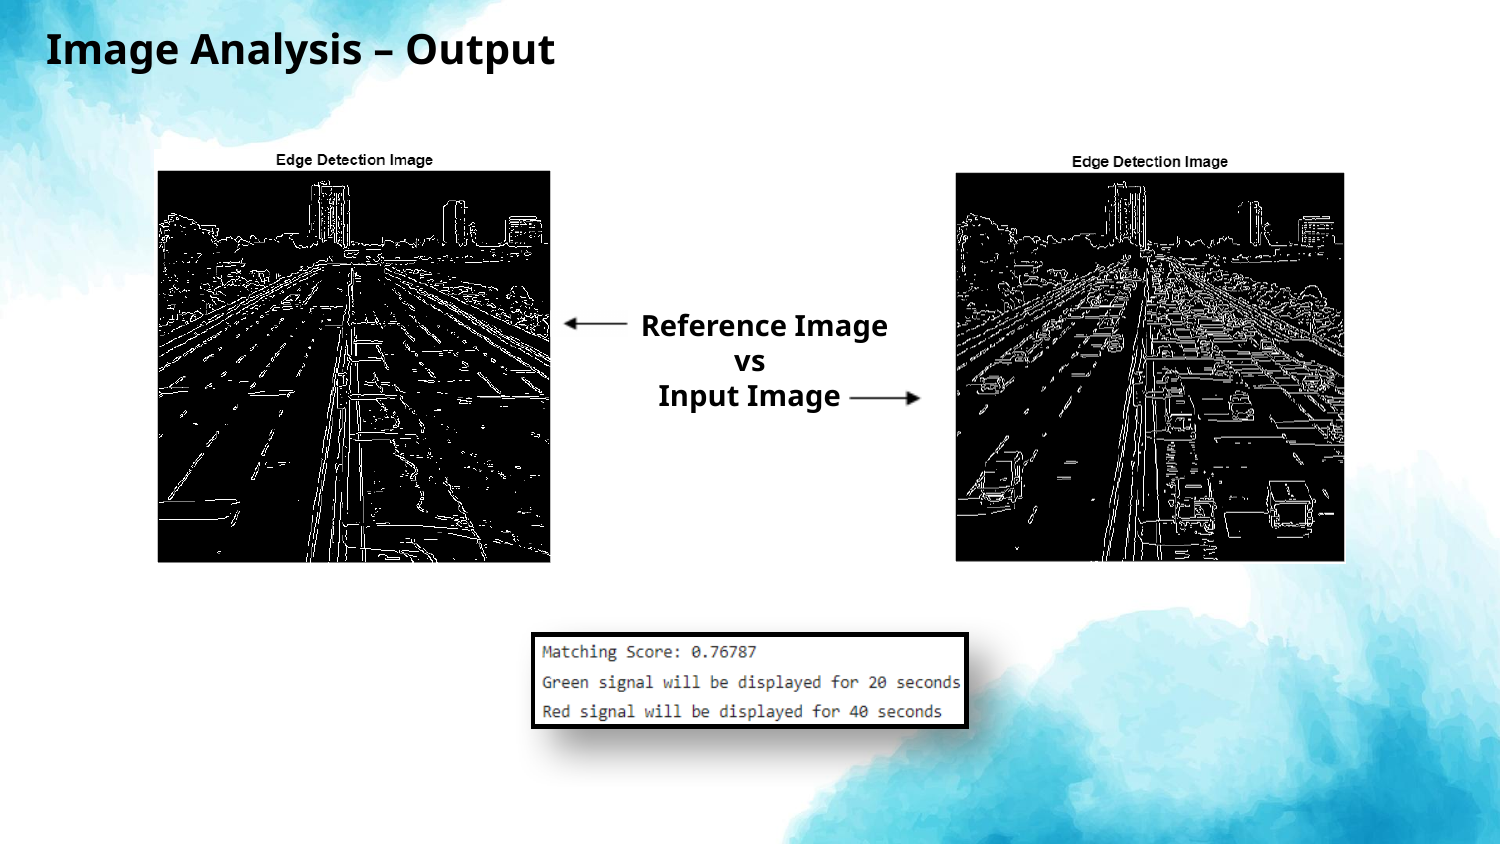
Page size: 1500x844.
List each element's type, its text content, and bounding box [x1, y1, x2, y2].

text_box Reference Image vs Input Image [557, 286, 943, 428]
title Image Analysis – Output [31, 60, 1001, 86]
picture [0, 0, 1500, 844]
